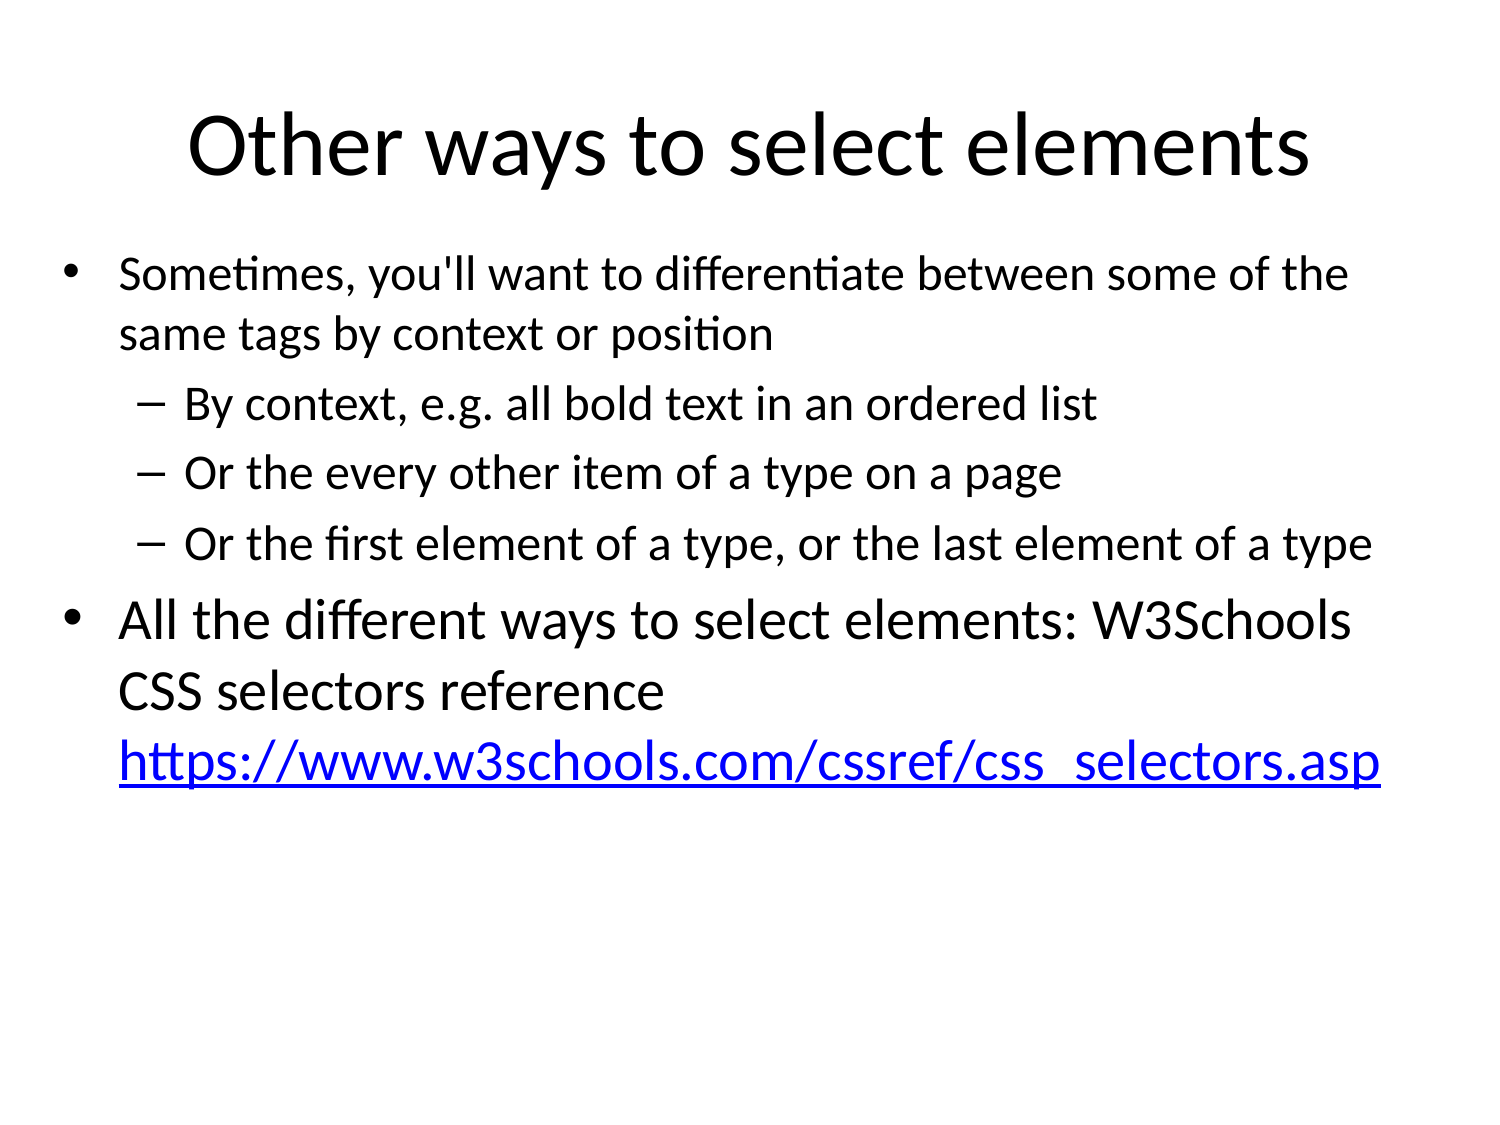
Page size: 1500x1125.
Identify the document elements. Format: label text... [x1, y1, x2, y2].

title Other ways to select elements [75, 45, 1425, 232]
list Sometimes, you'll want to differentiate between some of the same tags by context or position By context, e.g. all bold text in an ordered list Or the every other item of a type on a page Or the first element of a type, or the last element of a type All the different ways to select elements: W3Schools CSS selectors reference https://www.w3schools.com/cssref/css_selectors.asp [47, 232, 1453, 975]
